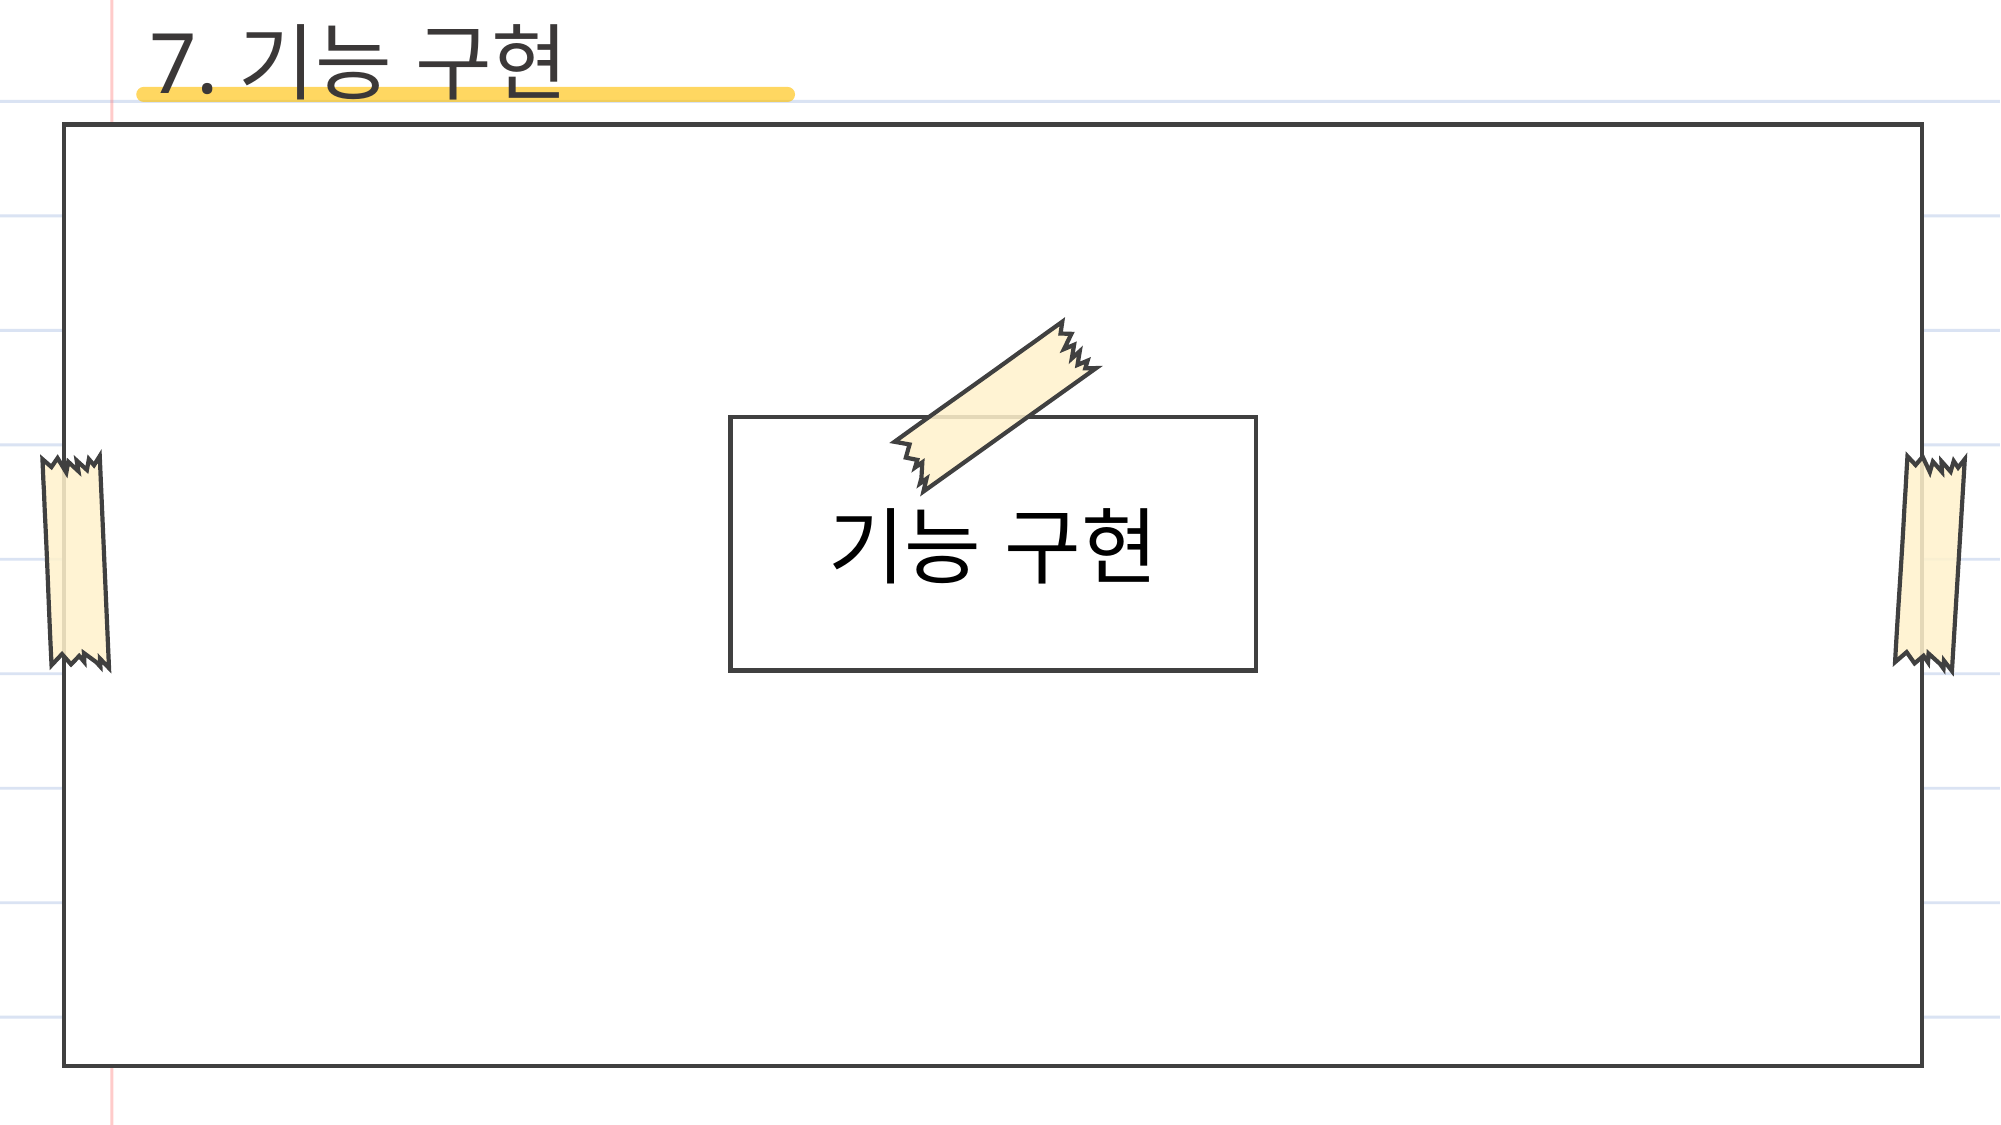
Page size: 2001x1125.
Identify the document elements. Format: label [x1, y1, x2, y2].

text_box [0, 0, 2000, 1125]
